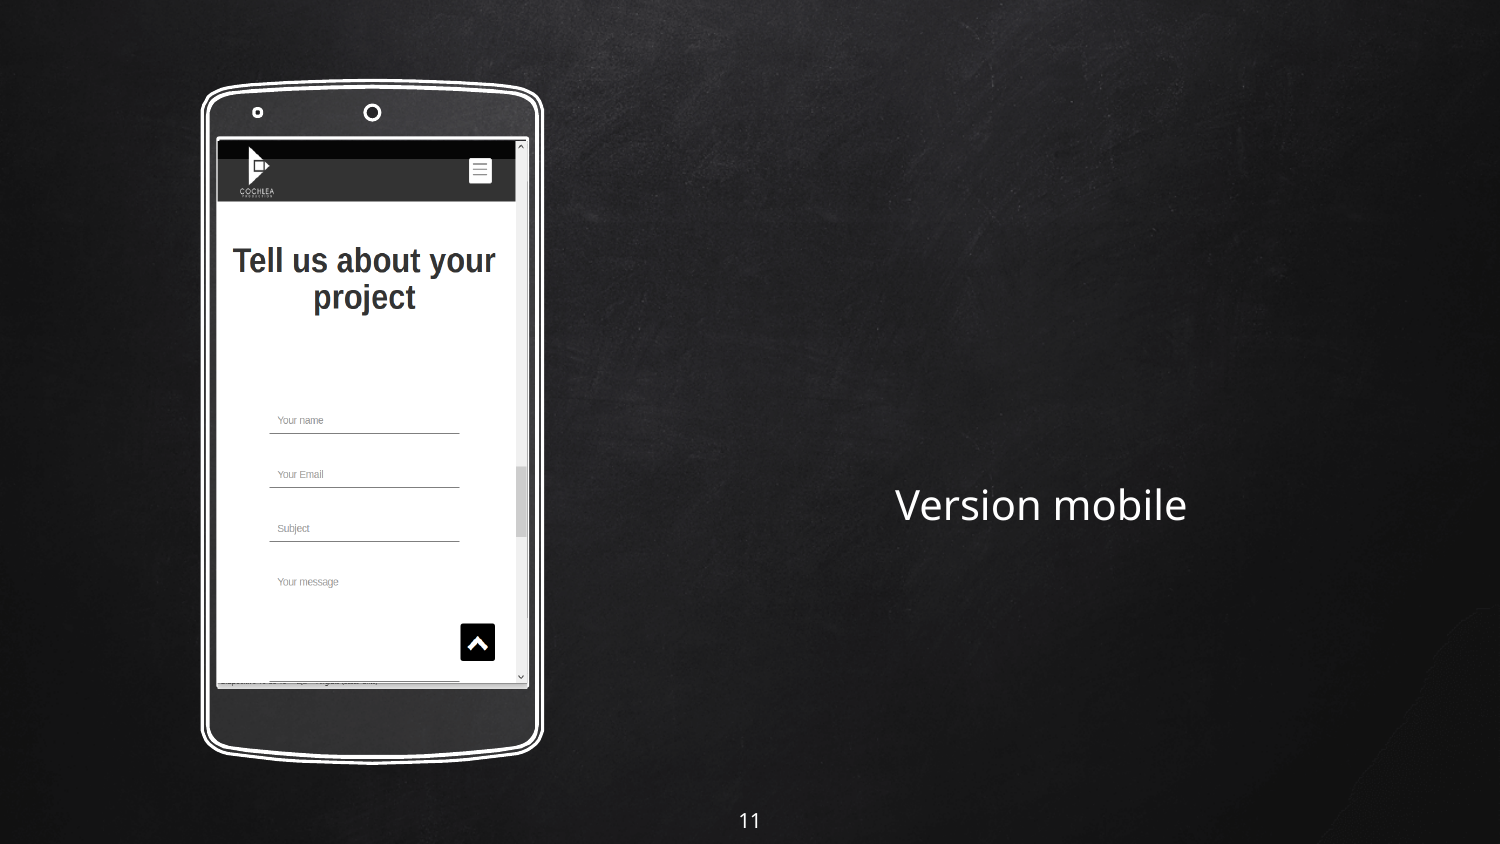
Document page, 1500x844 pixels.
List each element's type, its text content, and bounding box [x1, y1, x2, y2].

slide_number 11 [705, 792, 795, 844]
text_box [202, 80, 543, 764]
list Version mobile [880, 201, 1500, 544]
picture [0, 0, 1500, 844]
